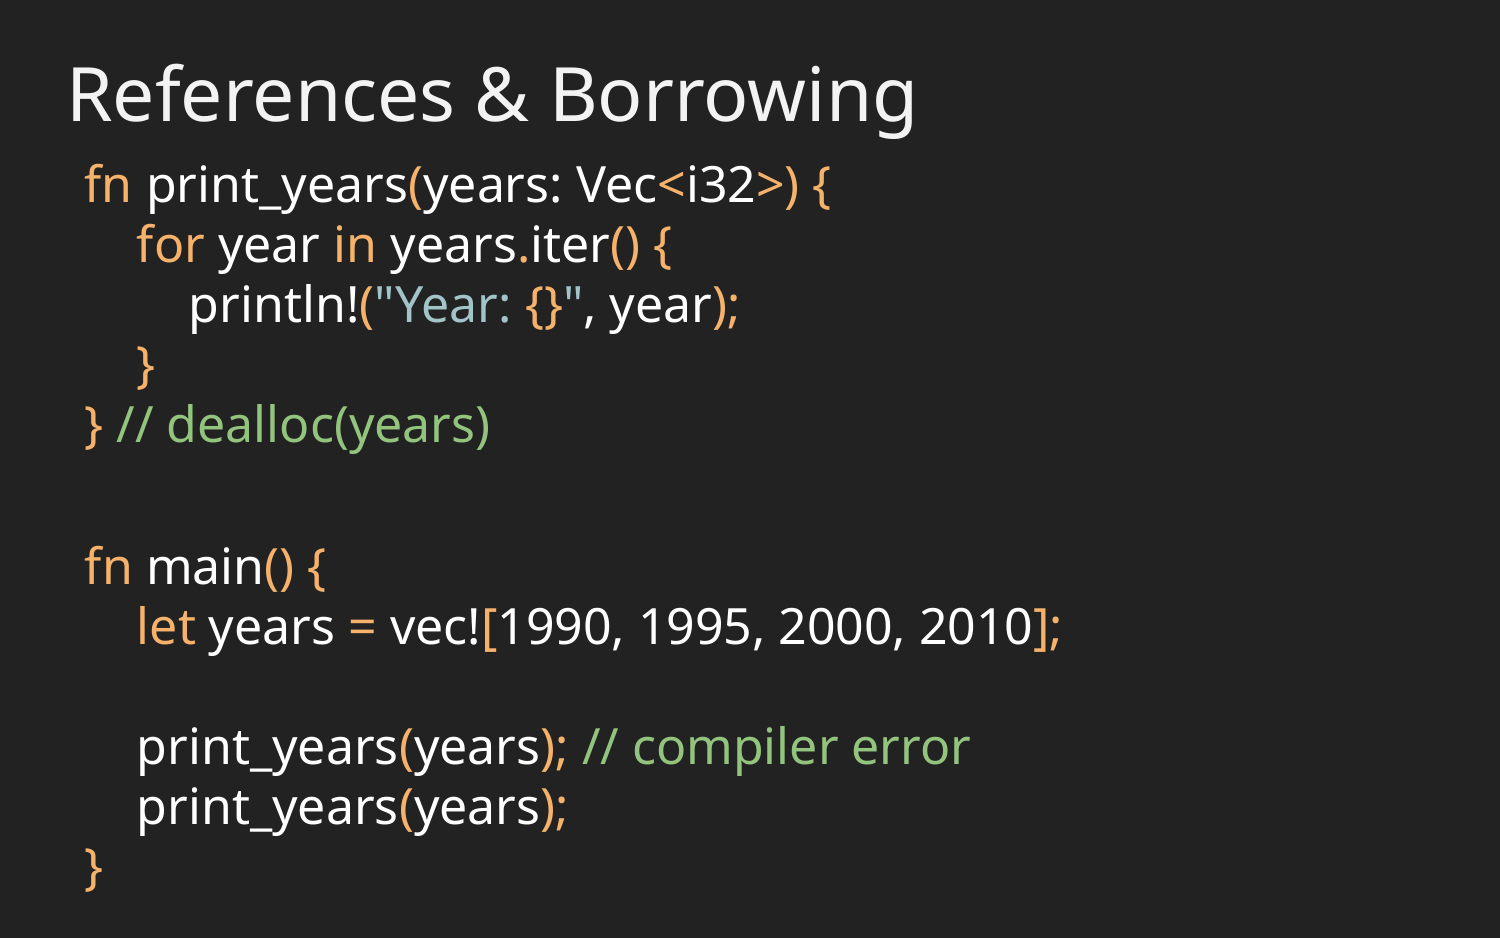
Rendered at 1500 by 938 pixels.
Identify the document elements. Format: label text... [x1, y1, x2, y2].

text_box fn print_years(years: Vec<i32>) { for year in years.iter() { println!("Year: {}", year); } } // dealloc(years) [69, 137, 1230, 468]
text_box References & Borrowing [51, 31, 1372, 166]
text_box fn main() { let years = vec![1990, 1995, 2000, 2010]; print_years(years); // compiler error print_years(years); } [69, 519, 1500, 910]
